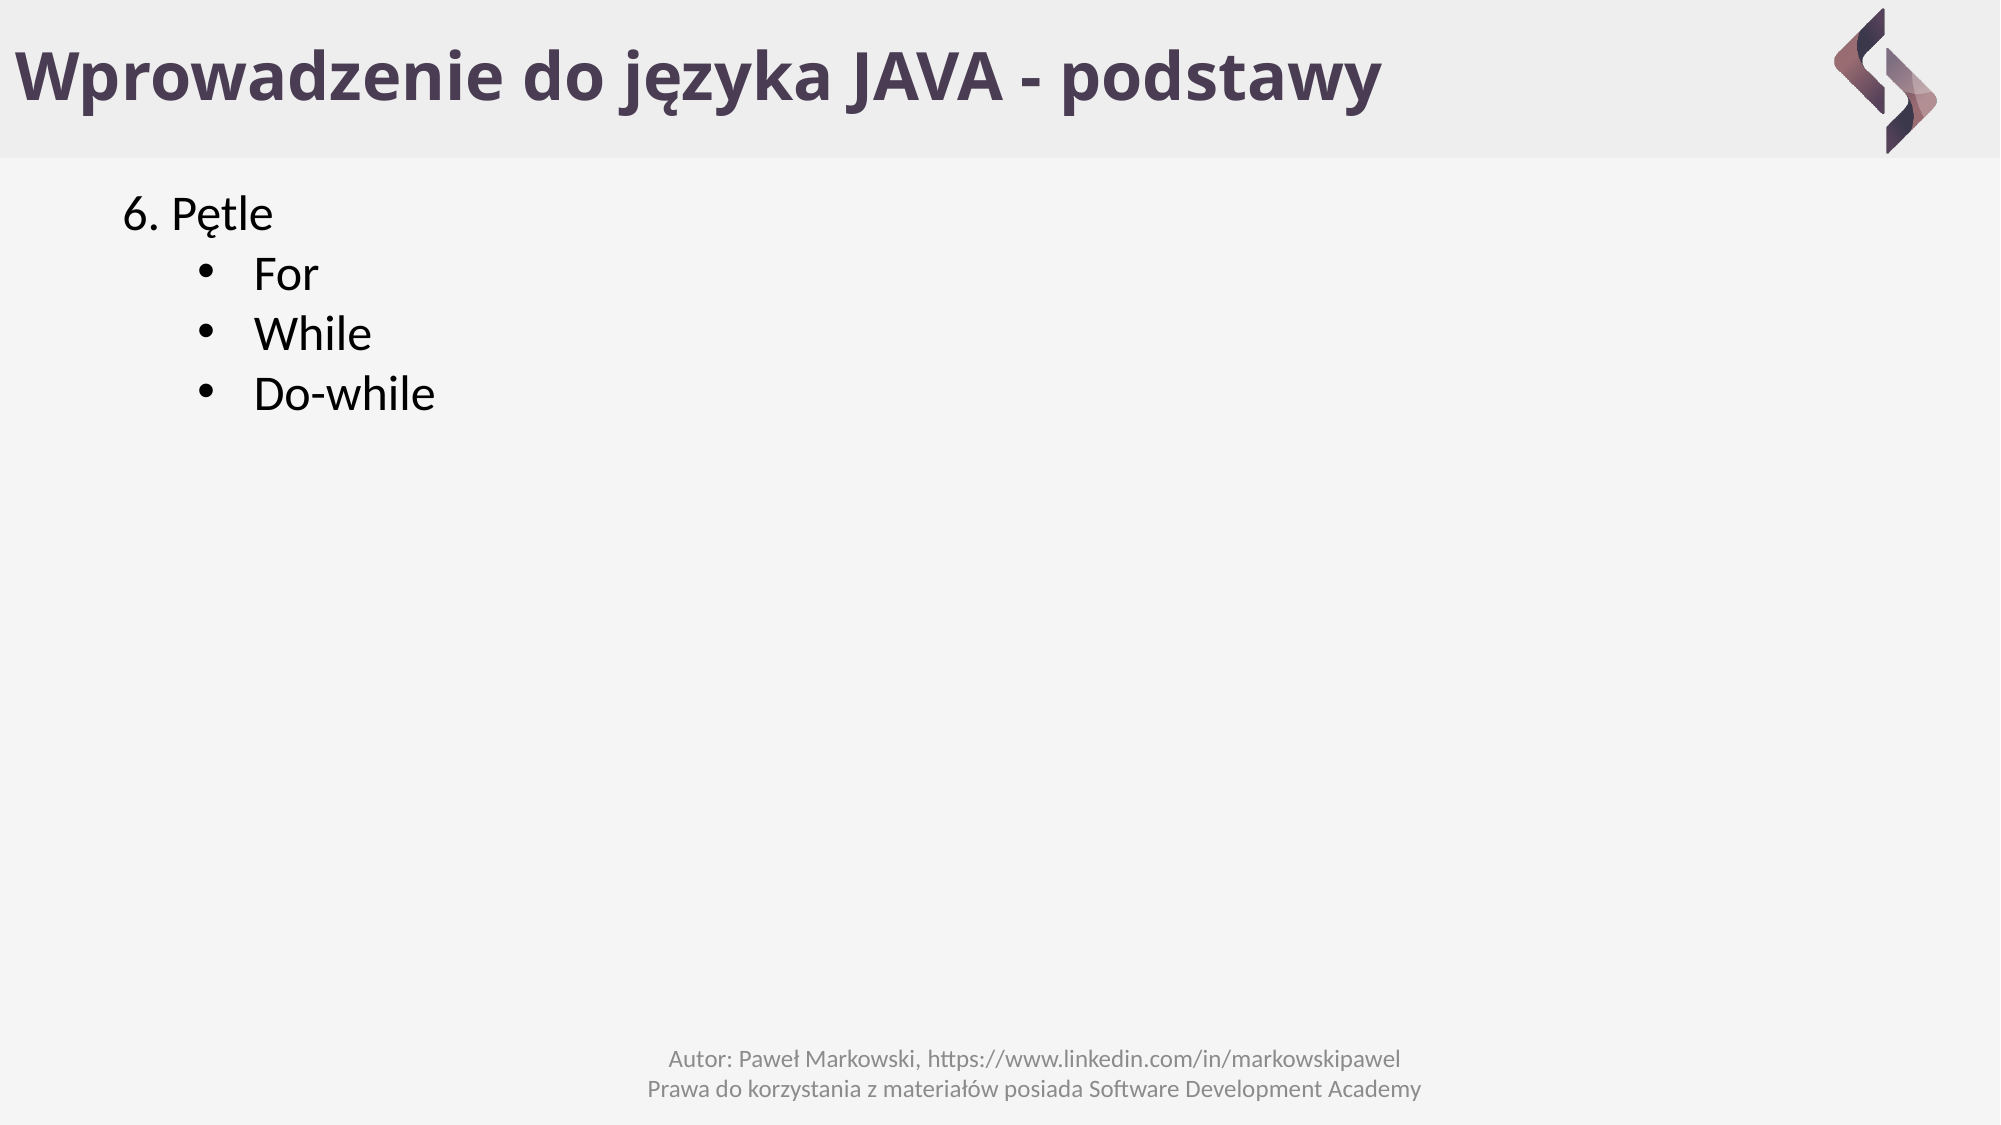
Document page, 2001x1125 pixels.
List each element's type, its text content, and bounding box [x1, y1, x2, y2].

picture [1787, 0, 2001, 166]
footer Autor: Paweł Markowski, https://www.linkedin.com/in/markowskipawel Prawa do korzystania z materiałów posiada Software Development Academy [584, 1042, 1486, 1103]
text_box 6. Pętle For While Do-while [107, 173, 1788, 548]
title Wprowadzenie do języka JAVA - podstawy [0, 0, 1788, 158]
